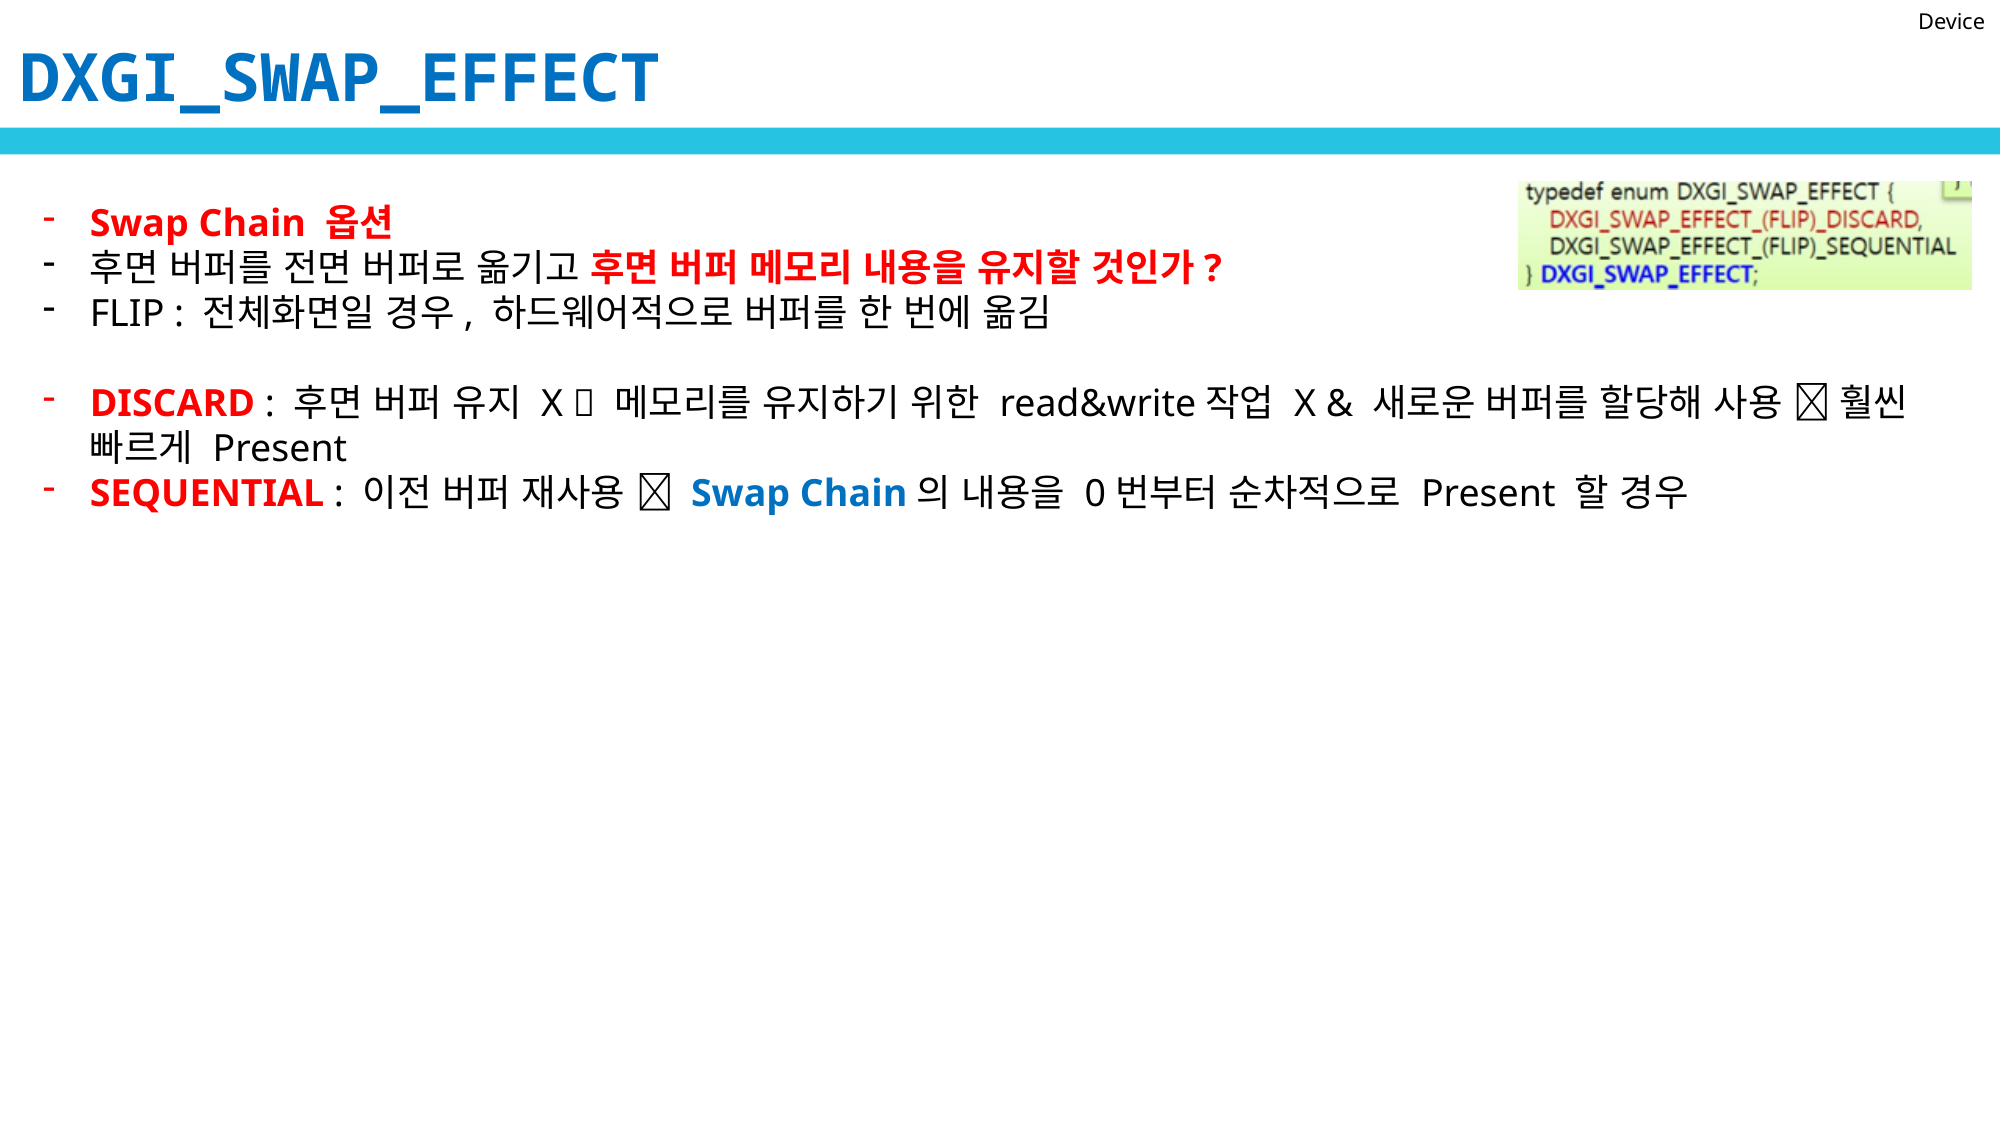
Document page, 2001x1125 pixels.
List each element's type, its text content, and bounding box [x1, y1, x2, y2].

text_box Device [1558, 0, 2000, 41]
text_box DXGI_SWAP_EFFECT [5, 27, 675, 123]
text_box Swap Chain 옵션 후면 버퍼를 전면 버퍼로 옮기고 후면 버퍼 메모리 내용을 유지할 것인가? FLIP : 전체화면일 경우, 하드웨어적으로 버퍼를 한 번에 옮김 DISCARD : 후면 버퍼 유지 X  메모리를 유지하기 위한 read&write작업 X & 새로운 버퍼를 할당해 사용  훨씬 빠르게 Present SEQUENTIAL : 이전 버퍼 재사용  Swap Chain의 내용을 0번부터 순차적으로 Present 할 경우 [28, 191, 1948, 522]
picture [1518, 181, 1972, 290]
